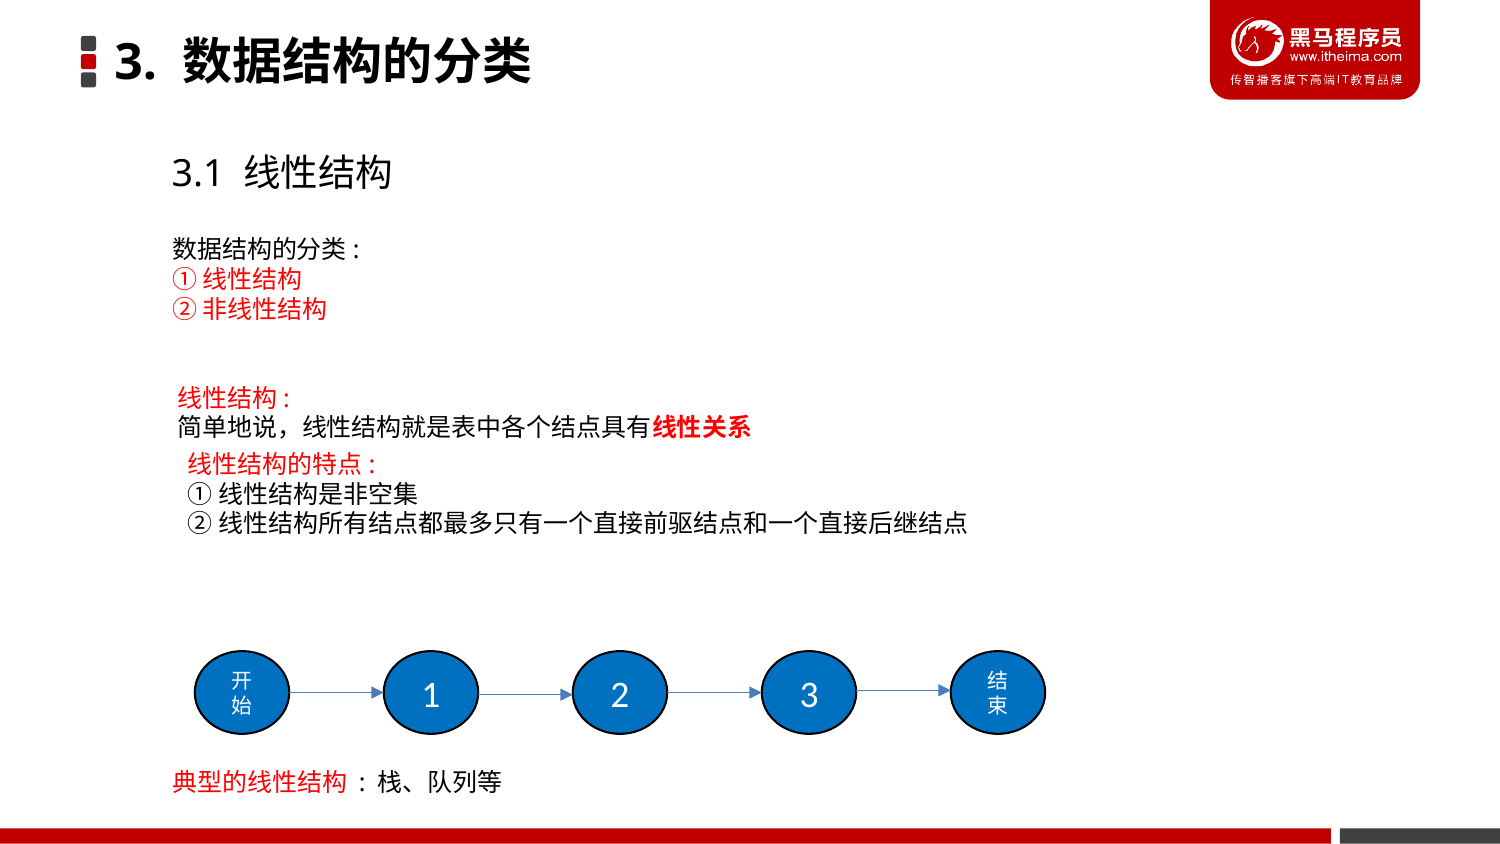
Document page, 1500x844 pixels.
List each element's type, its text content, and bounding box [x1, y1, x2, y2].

text_box 开始 [192, 649, 292, 736]
text_box 3. 数据结构的分类 [103, 0, 987, 130]
text_box 线性结构: 简单地说，线性结构就是表中各个结点具有线性关系 [162, 374, 768, 480]
picture [1212, 8, 1421, 94]
text_box 3 [759, 649, 859, 736]
text_box 数据结构的分类: ①线性结构 ②非线性结构 [157, 225, 375, 331]
text_box 线性结构的特点: ①线性结构是非空集 ②线性结构所有结点都最多只有一个直接前驱结点和一个直接后继结点 [173, 440, 984, 576]
text_box 1 [381, 649, 481, 736]
text_box 3.1 线性结构 [156, 141, 409, 202]
text_box 典型的线性结构 : 栈、队列等 [157, 759, 518, 805]
text_box 2 [570, 649, 670, 736]
text_box 结束 [948, 649, 1048, 736]
